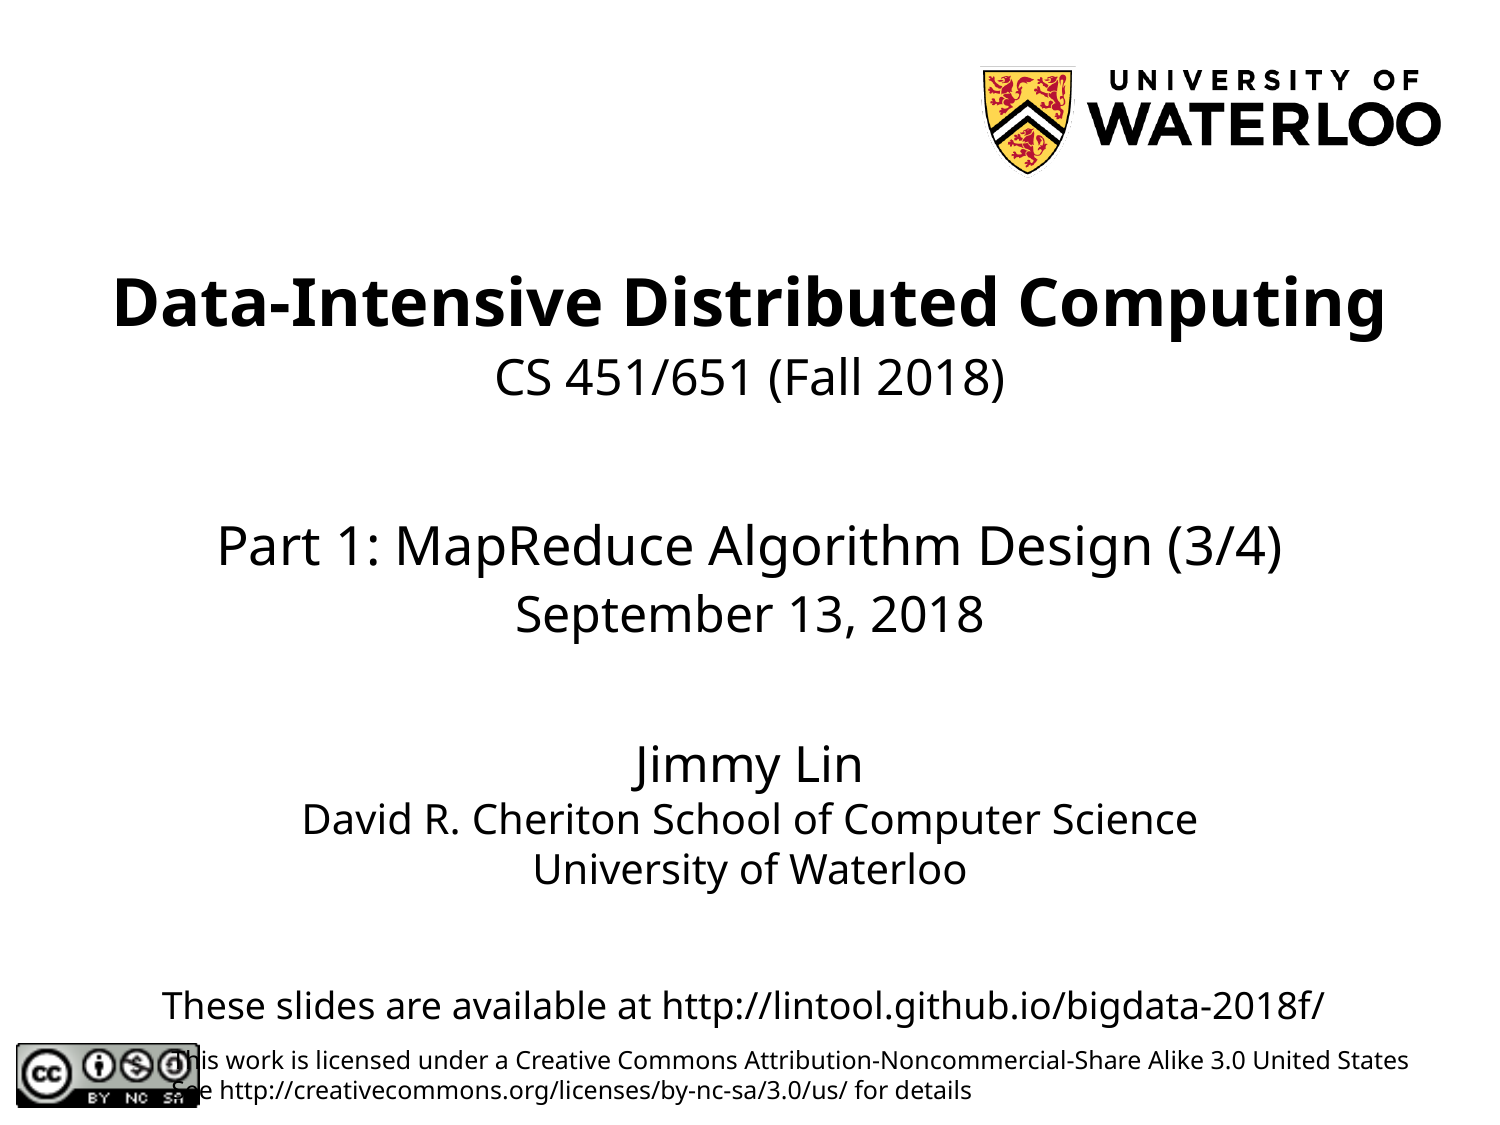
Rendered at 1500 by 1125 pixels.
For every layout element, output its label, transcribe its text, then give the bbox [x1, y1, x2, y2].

text_box CS 451/651 (Fall 2018) [0, 337, 1500, 413]
text_box These slides are available at http://lintool.github.io/bigdata-2018f/ [147, 974, 1341, 1035]
text_box Jimmy Lin David R. Cheriton School of Computer Science University of Waterloo [12, 750, 1488, 875]
text_box Data-Intensive Distributed Computing [12, 224, 1488, 337]
text_box This work is licensed under a Creative Commons Attribution-Noncommercial-Share Alike 3.0 United States See http://creativecommons.org/licenses/by-nc-sa/3.0/us/ for details [156, 1037, 1426, 1113]
text_box September 13, 2018 [12, 549, 1488, 675]
picture [972, 62, 1451, 181]
picture [16, 1042, 201, 1108]
text_box Part 1: MapReduce Algorithm Design (3/4) [12, 487, 1488, 549]
